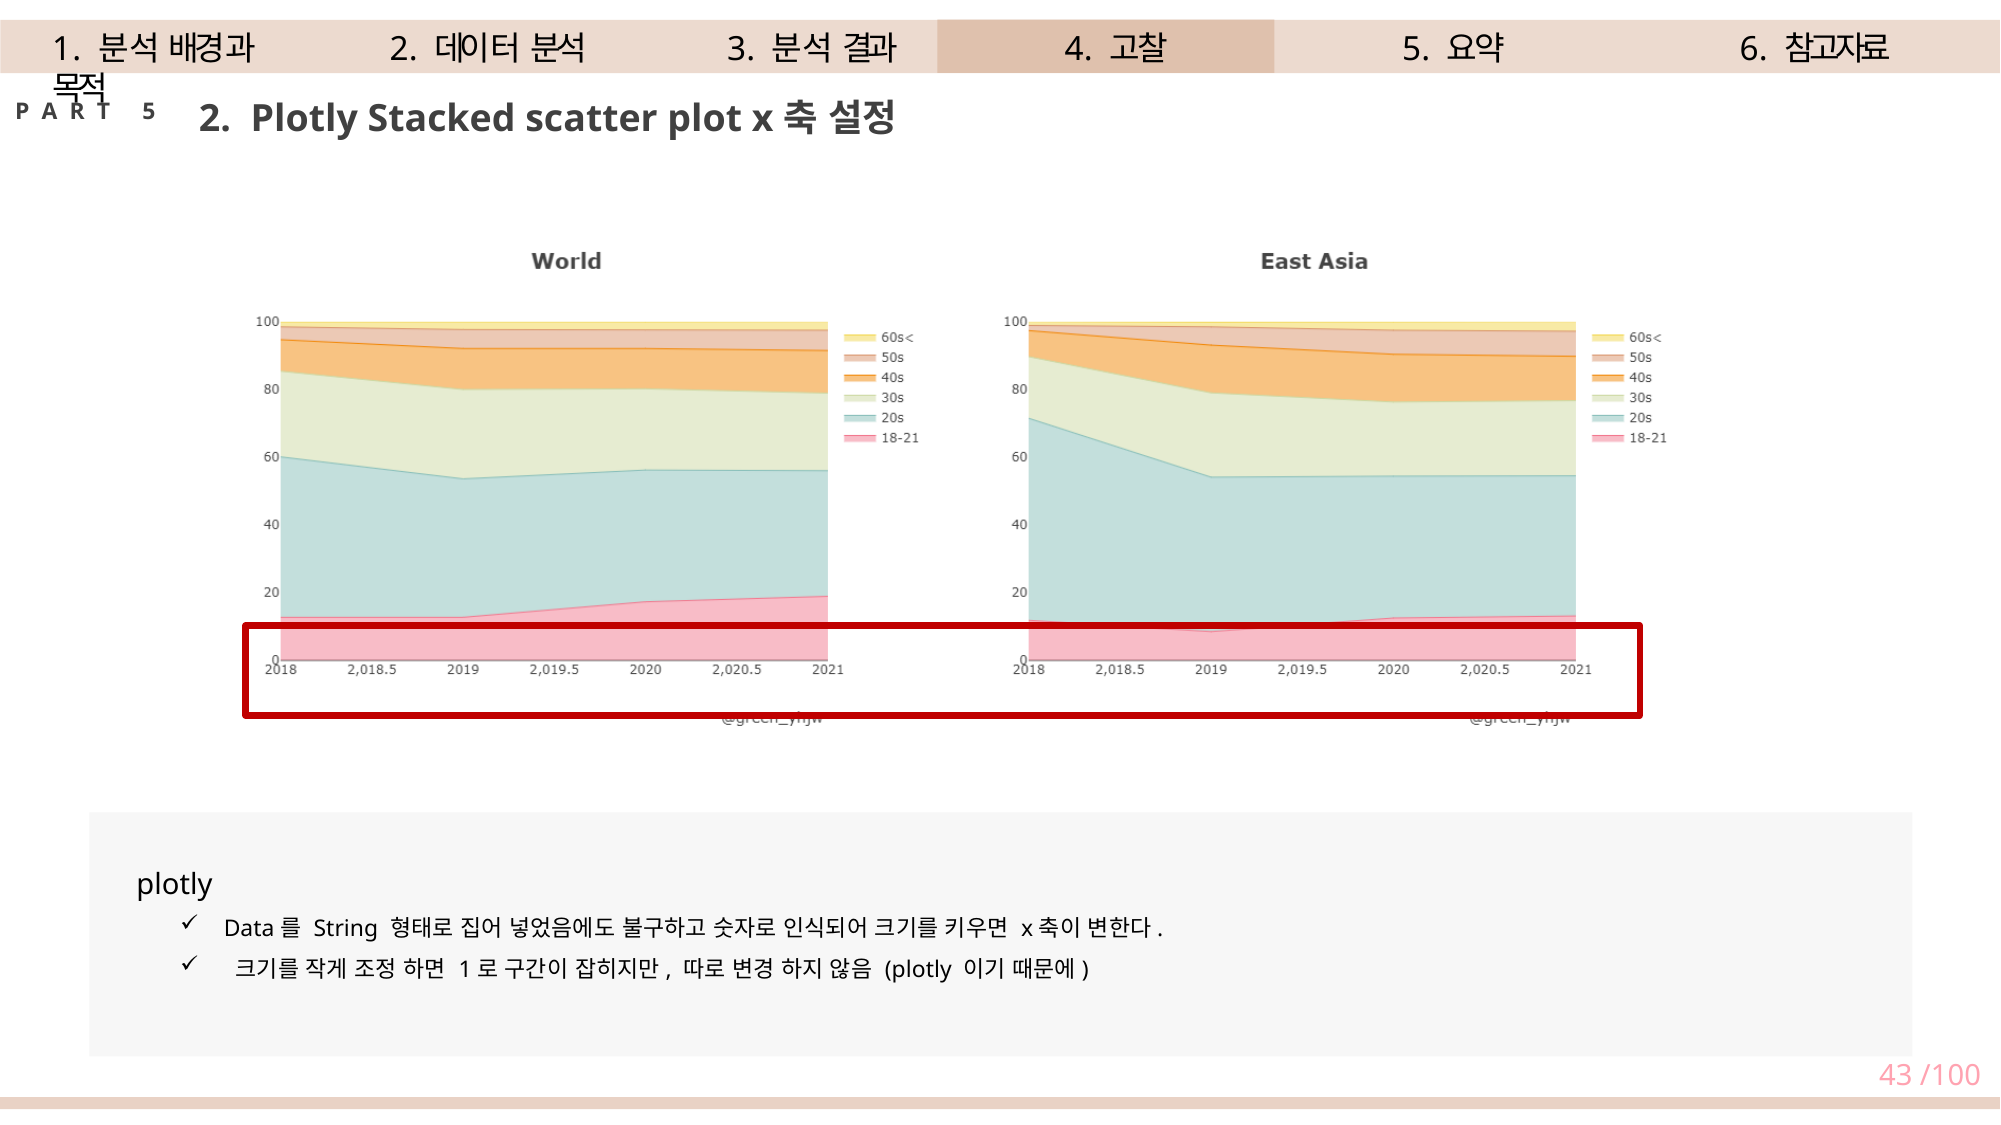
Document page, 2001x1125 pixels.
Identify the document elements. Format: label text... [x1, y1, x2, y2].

text_box 5. 요약 [1399, 25, 1660, 68]
text_box 4. 고찰 [1062, 25, 1323, 68]
text_box 2. Plotly Stacked scatter plot x축 설정 [196, 91, 1803, 139]
text_box 6. 참고자료 [1737, 25, 1998, 68]
text_box [89, 812, 1913, 1057]
text_box 1. 분석 배경과 목적 [49, 25, 310, 107]
text_box plotly Data를 String 형태로 집어 넣었음에도 불구하고 숫자로 인식되어 크기를 키우면 x축이 변한다. 크기를 작게 조정 하면 1로 구간이 잡히지만, 따로 변경 하지 않음 (plotly 이기 때문에) [121, 840, 1500, 990]
text_box 2. 데이터 분석 [387, 25, 648, 68]
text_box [196, 216, 1685, 746]
slide_number 43 /100 [1850, 1056, 1982, 1092]
text_box 3. 분석 결과 [724, 25, 985, 68]
text_box P A R T 5 [12, 94, 157, 124]
text_box [937, 19, 1275, 73]
